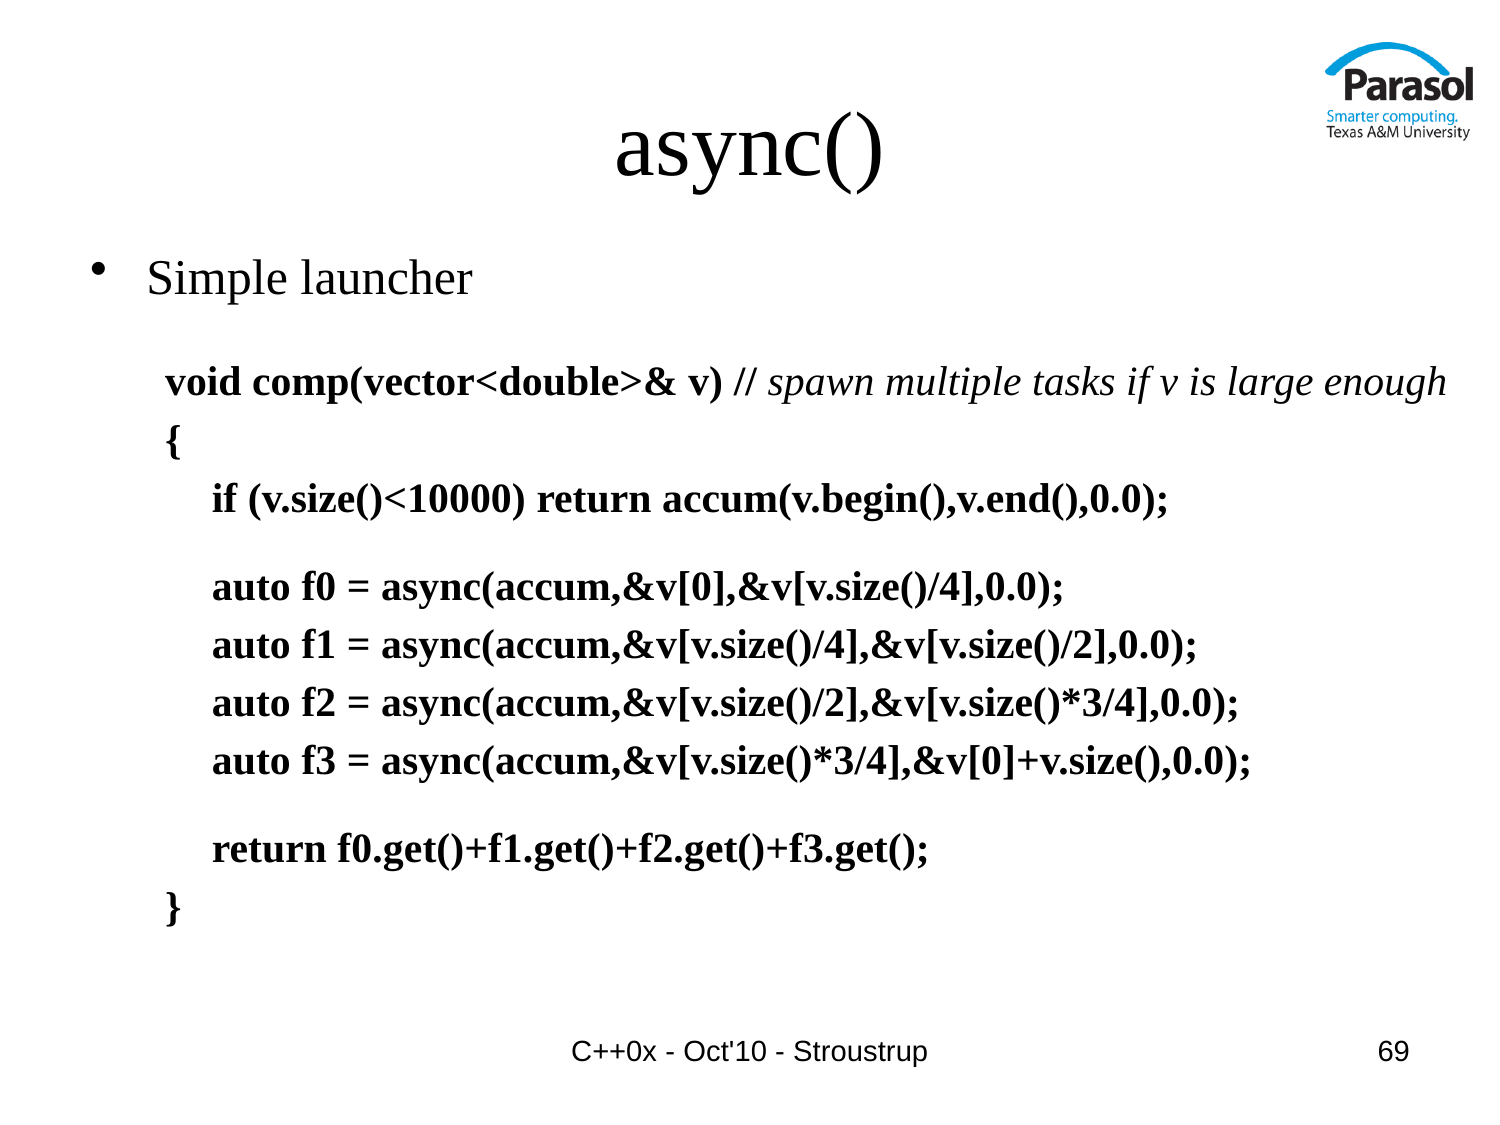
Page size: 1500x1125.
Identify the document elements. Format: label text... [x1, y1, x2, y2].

slide_number 69 [1074, 1024, 1426, 1103]
footer C++0x - Oct'10 - Stroustrup [512, 1024, 988, 1103]
title async() [74, 44, 1426, 233]
list Simple launcher void comp(vector<double>& v) // spawn multiple tasks if v is large enough { if (v.size()<10000) return accum(v.begin(),v.end(),0.0); auto f0 = async(accum,&v[0],&v[v.size()/4],0.0); auto f1 = async(accum,&v[v.size()/4],&v[v.size()/2],0.0); auto f2 = async(accum,&v[v.size()/2],&v[v.size()*3/4],0.0); auto f3 = async(accum,&v[v.size()*3/4],&v[0]+v.size(),0.0); return f0.get()+f1.get()+f2.get()+f3.get(); } [74, 237, 1476, 1006]
picture [1312, 24, 1488, 158]
